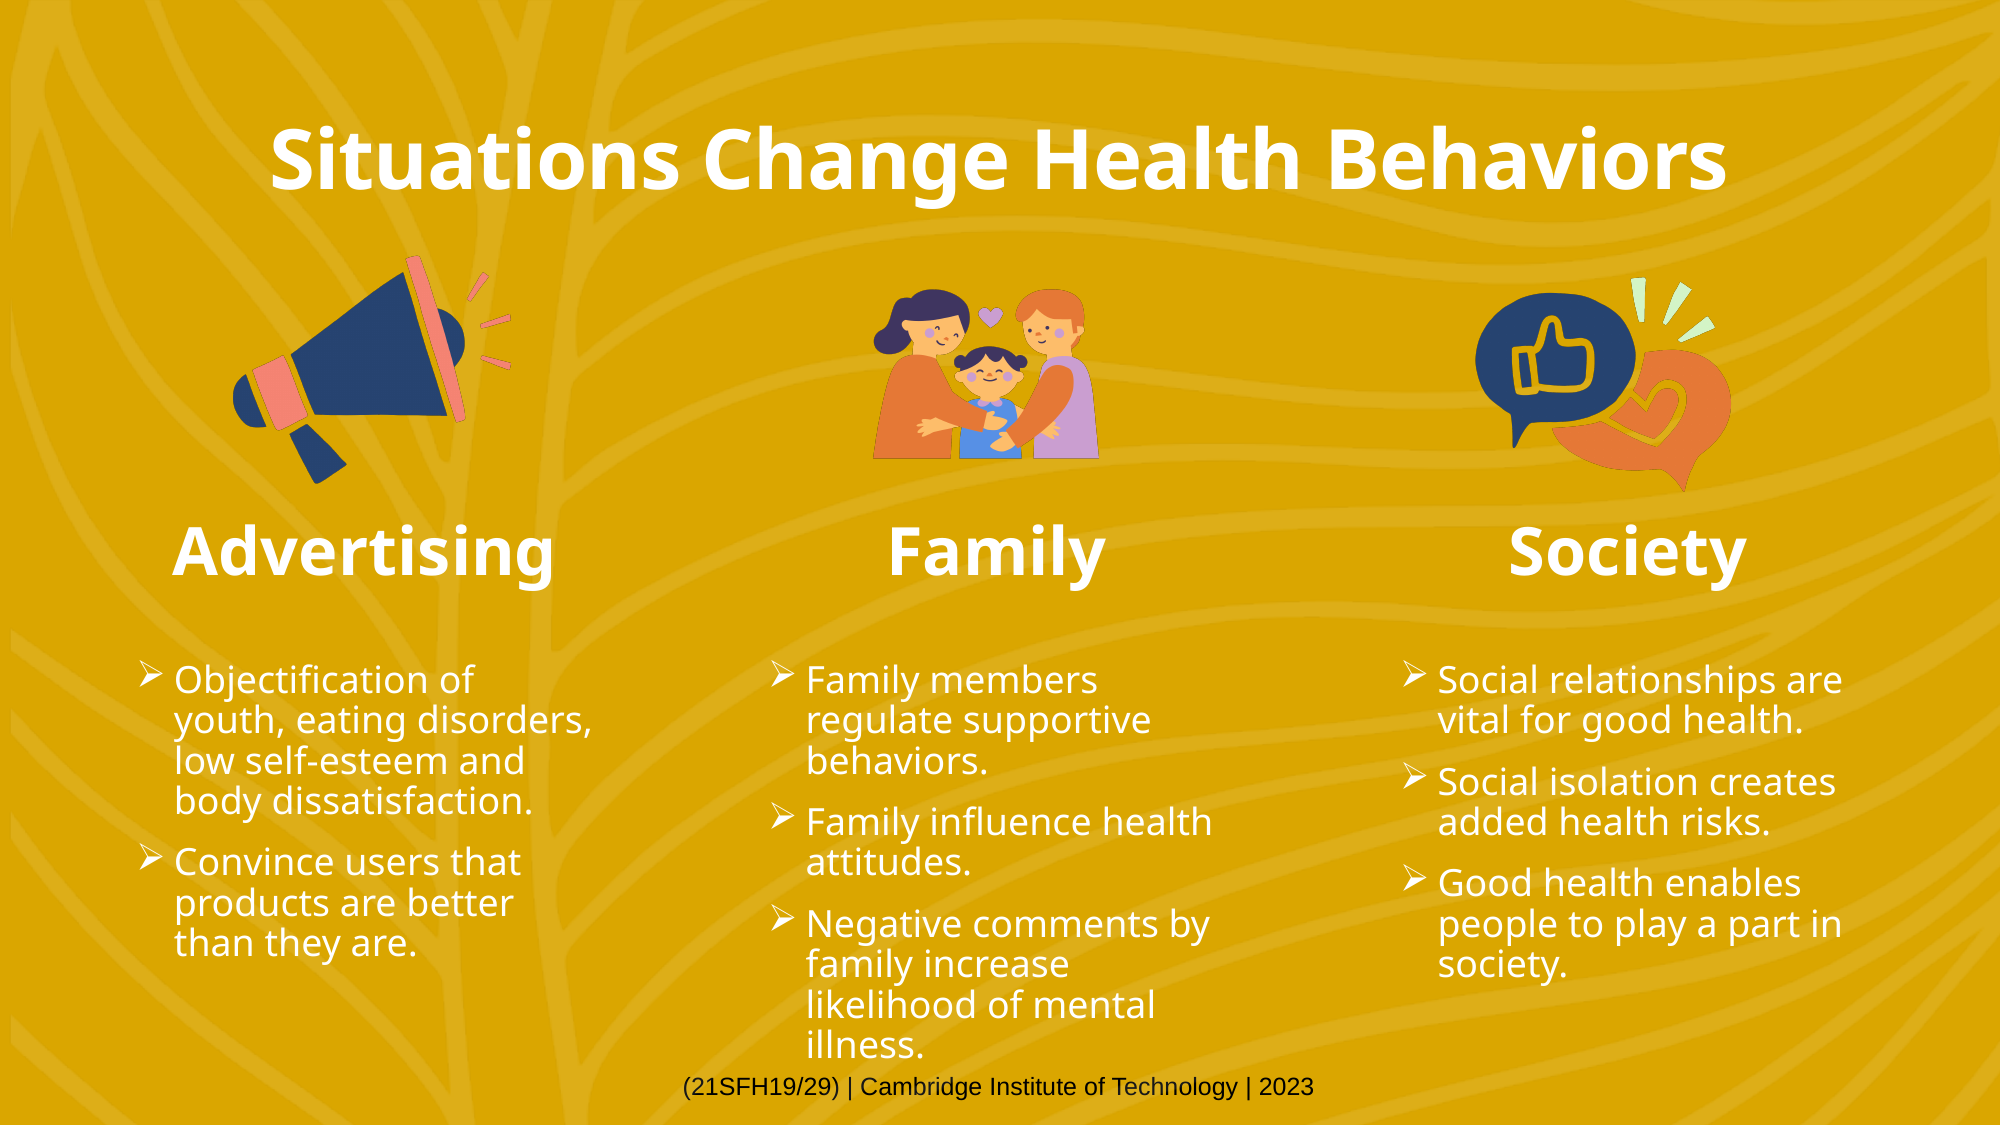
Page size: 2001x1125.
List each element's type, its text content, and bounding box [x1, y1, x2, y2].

text_box Objectification of youth, eating disorders, low self-esteem and body dissatisfaction. Convince users that products are better than they are. [121, 653, 609, 766]
title Situations Change Health Behaviors [250, 105, 1750, 207]
text_box Social relationships are vital for good health. Social isolation creates added health risks. Good health enables people to play a part in society. [1385, 653, 1872, 766]
text_box Advertising [121, 510, 609, 624]
text_box Family [753, 510, 1240, 624]
text_box Family members regulate supportive behaviors. Family influence health attitudes. Negative comments by family increase likelihood of mental illness. [753, 653, 1240, 766]
picture [0, 0, 2001, 1125]
text_box Society [1385, 510, 1872, 624]
